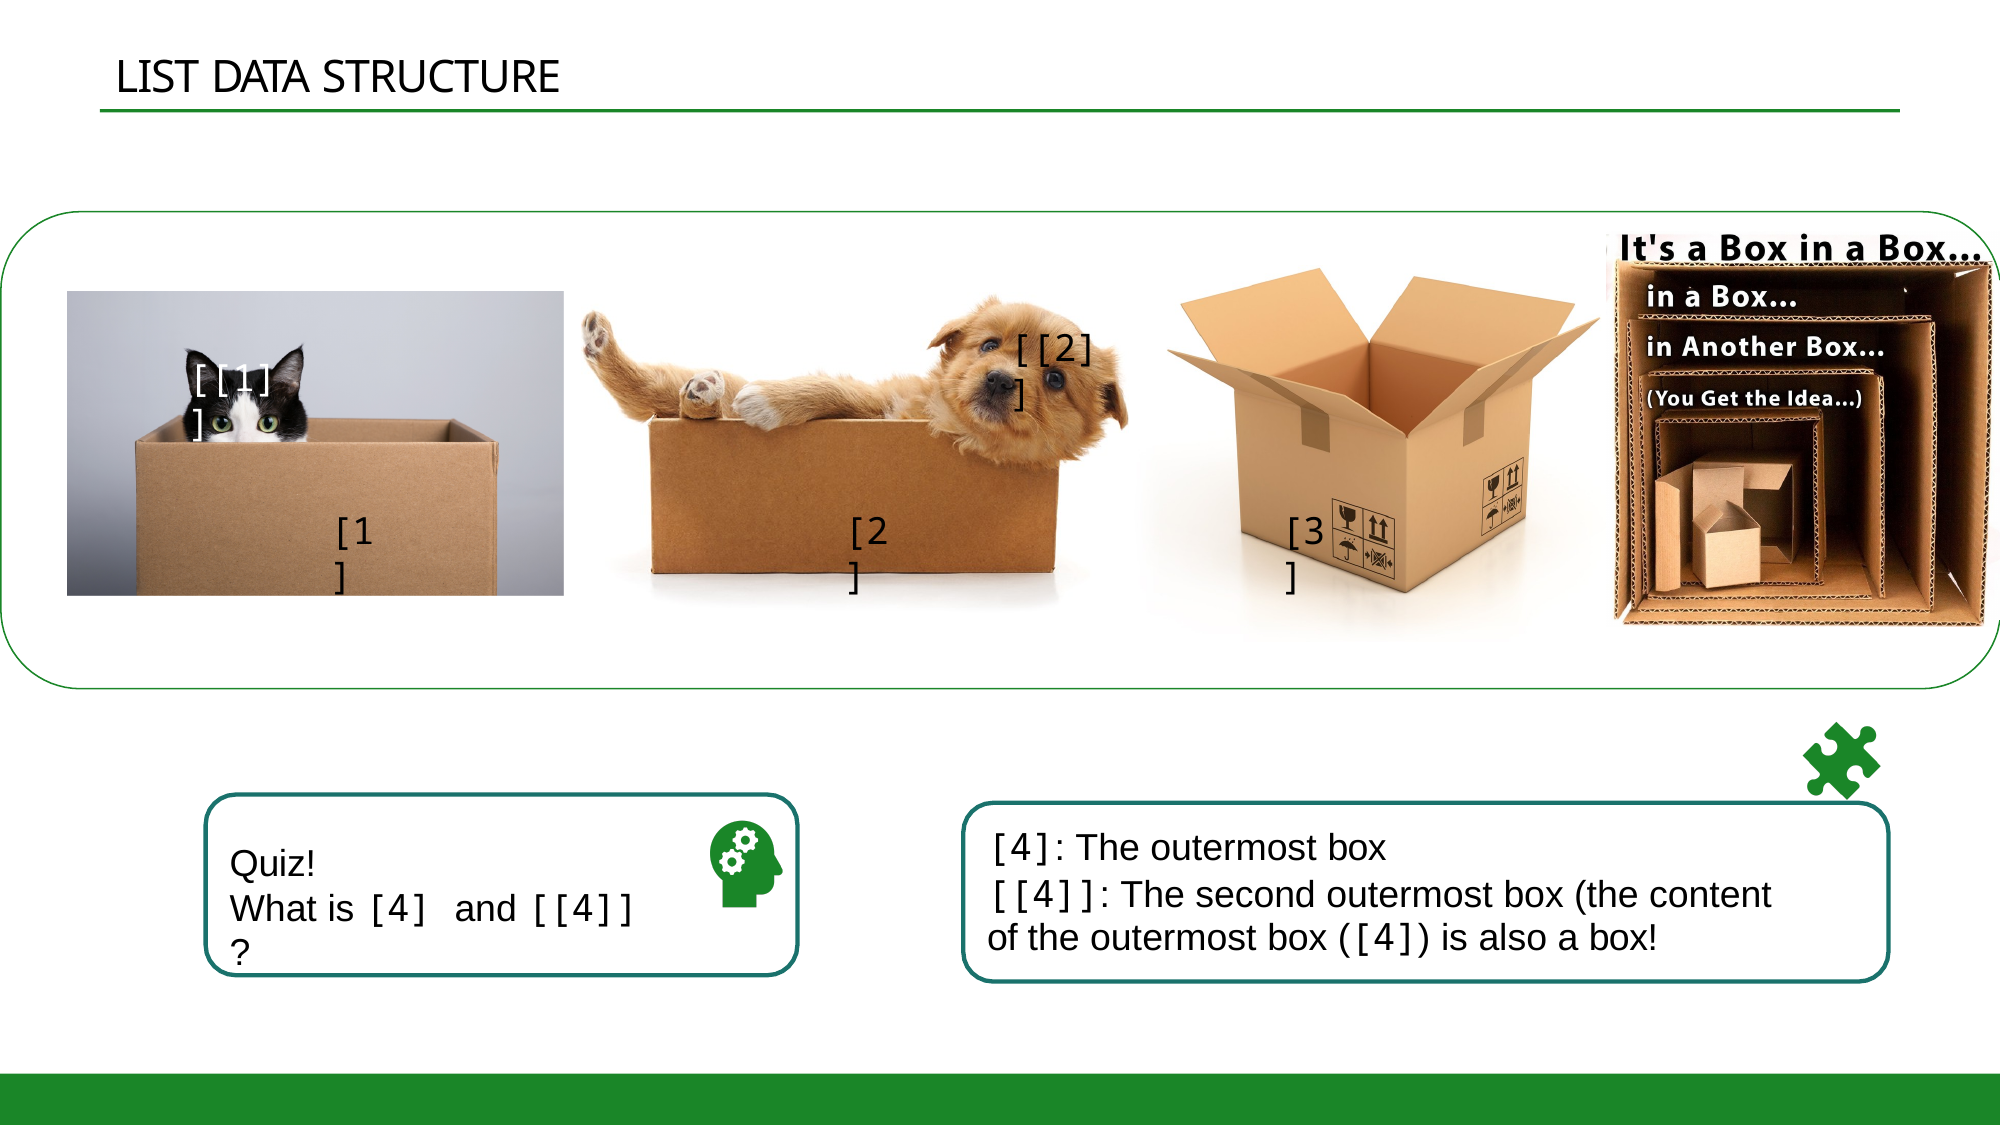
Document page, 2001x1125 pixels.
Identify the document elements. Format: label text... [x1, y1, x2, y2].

text_box Quiz! What is [4] and [[4]] ? [227, 837, 647, 973]
text_box [205, 794, 798, 976]
text_box [4]: The outermost box [[4]]: The second outermost box (the content of the outermost box ([4]) is also a box! [984, 820, 1806, 959]
picture [1794, 715, 1890, 811]
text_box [0, 210, 2000, 690]
picture [694, 814, 799, 919]
text_box [963, 802, 1889, 982]
title LIST DATA STRUCTURE [112, 45, 1292, 210]
